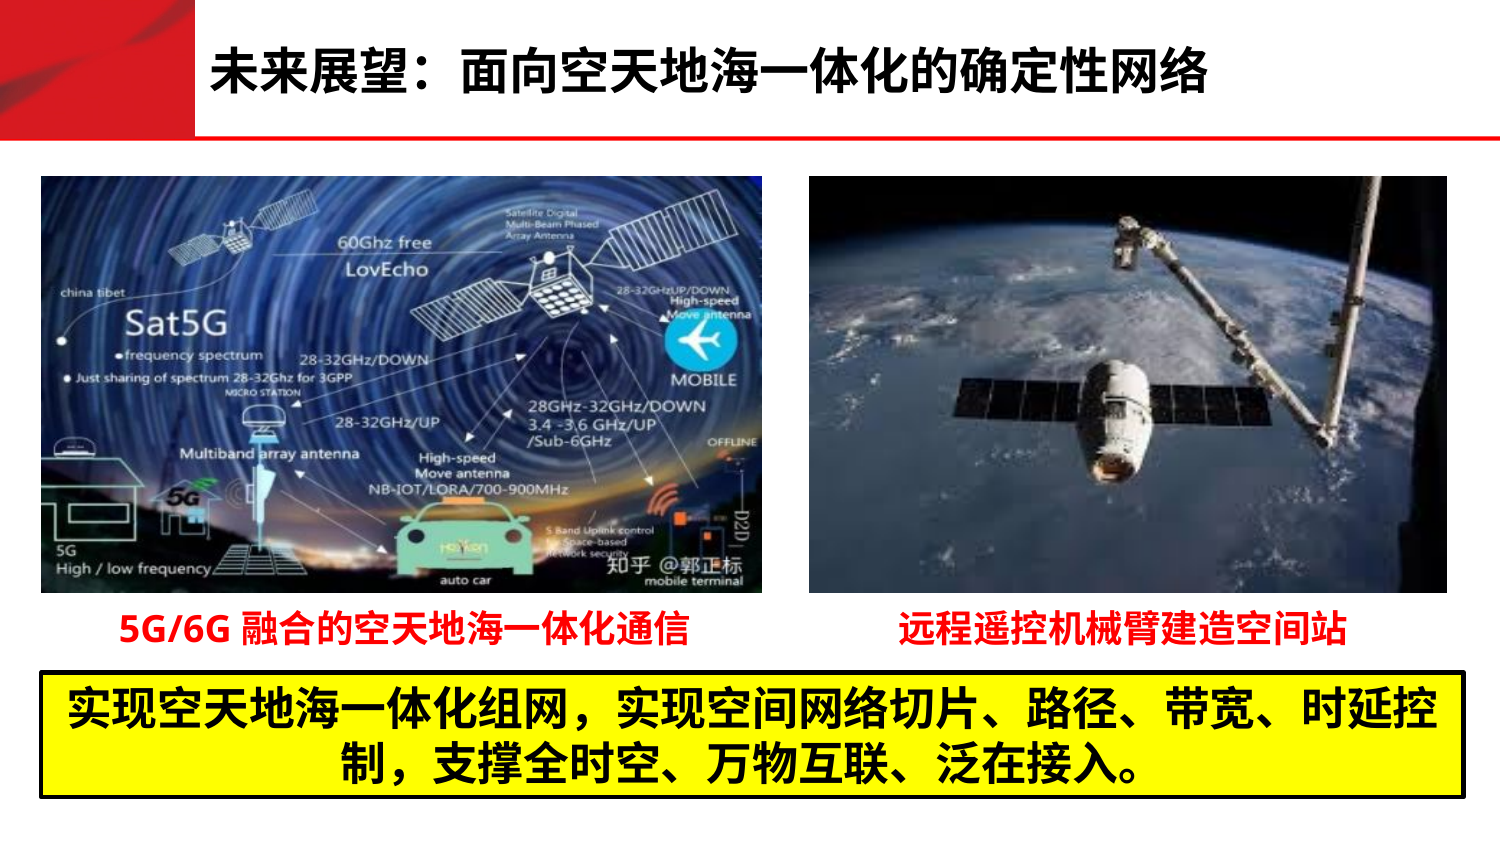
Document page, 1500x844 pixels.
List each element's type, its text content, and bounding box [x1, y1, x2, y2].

picture [808, 175, 1448, 593]
picture [0, 0, 195, 139]
text_box 5G/6G融合的空天地海一体化通信 [57, 601, 753, 658]
picture [41, 176, 763, 594]
text_box 远程遥控机械臂建造空间站 [775, 597, 1471, 658]
title 未来展望：面向空天地海一体化的确定性网络 [194, 23, 1253, 115]
text_box 实现空天地海一体化组网，实现空间网络切片、路径、带宽、时延控制，支撑全时空、万物互联、泛在接入。 [41, 672, 1464, 798]
